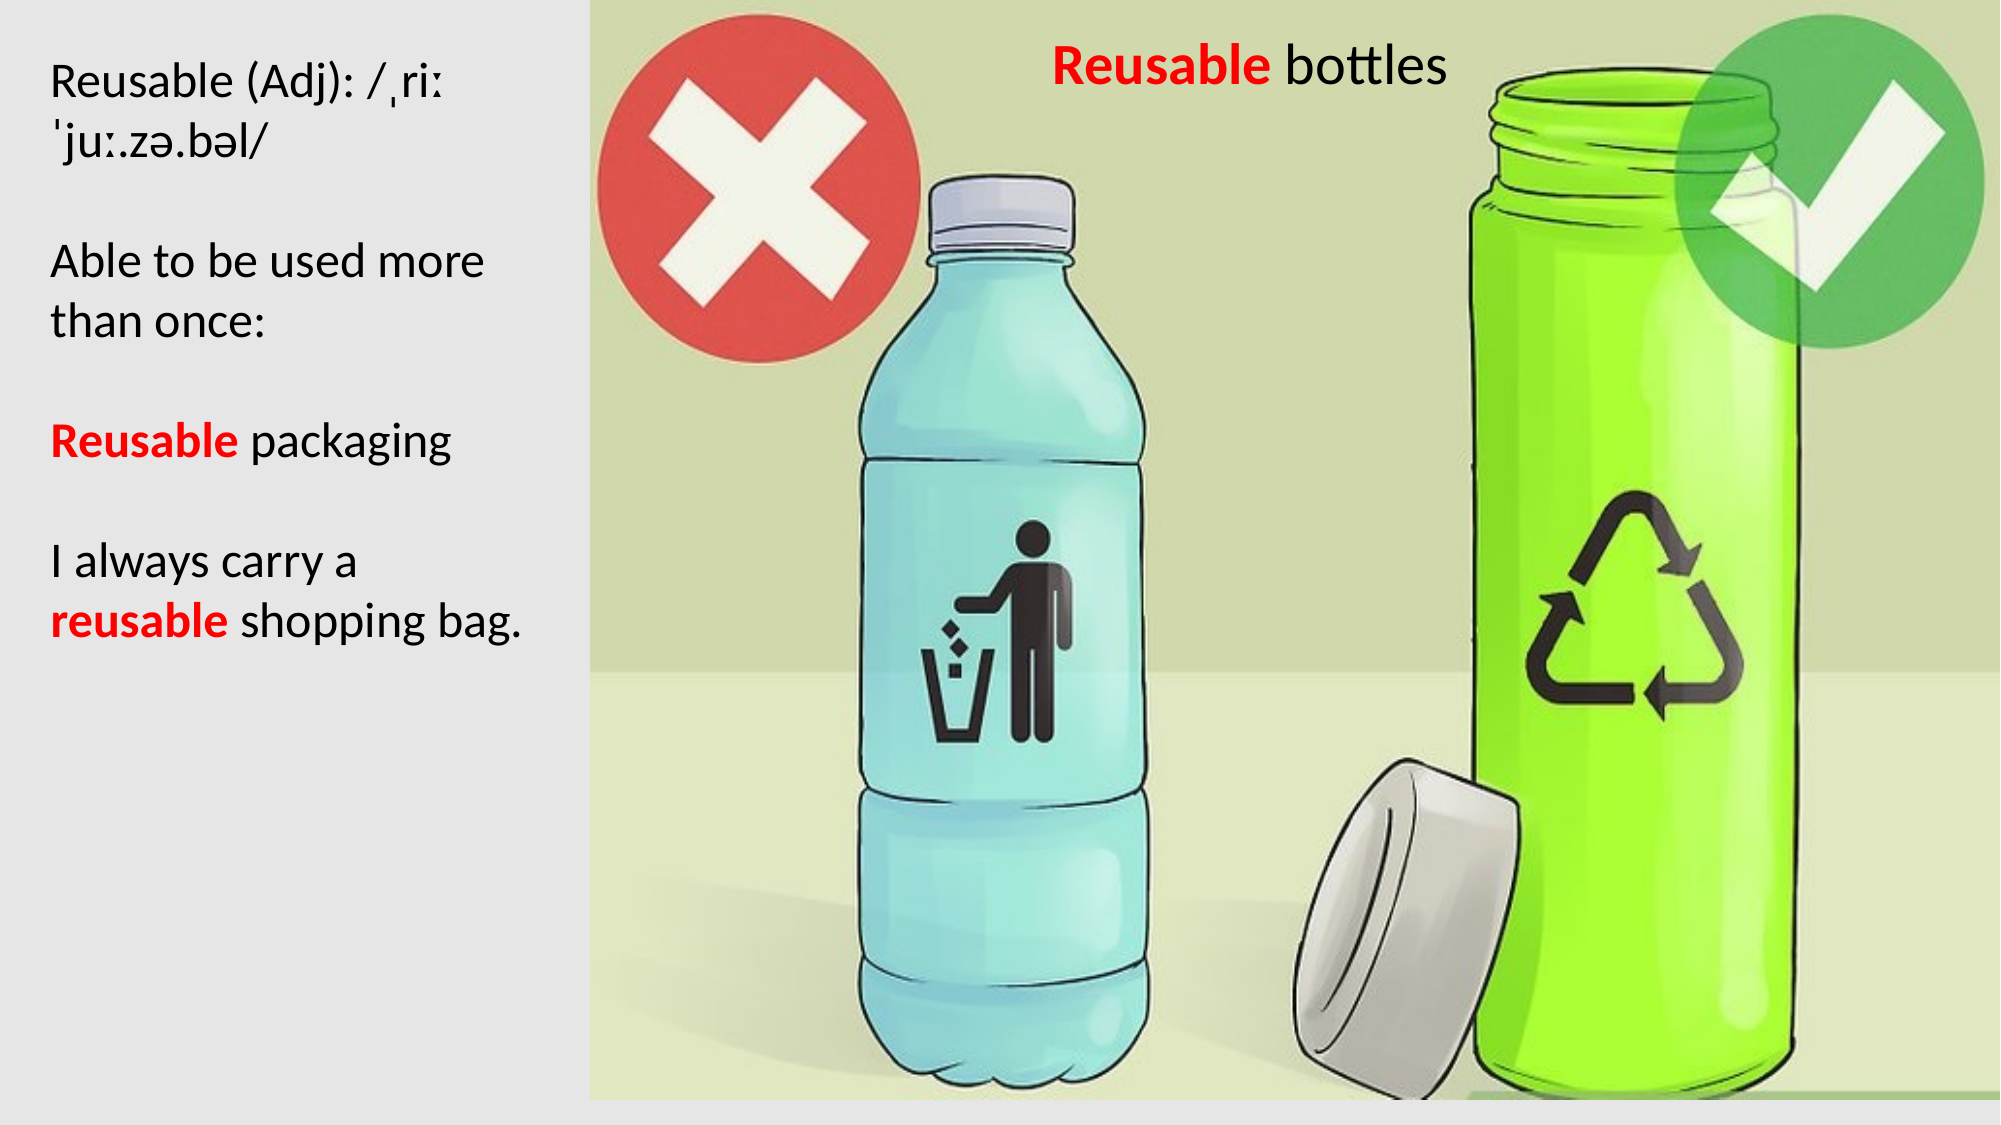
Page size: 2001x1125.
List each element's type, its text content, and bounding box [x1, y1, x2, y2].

picture [590, 0, 2000, 1100]
text_box Reusable (Adj): /ˌriːˈjuː.zə.bəl/ Able to be used more than once: Reusable packaging I always carry a reusable shopping bag. [35, 40, 556, 715]
